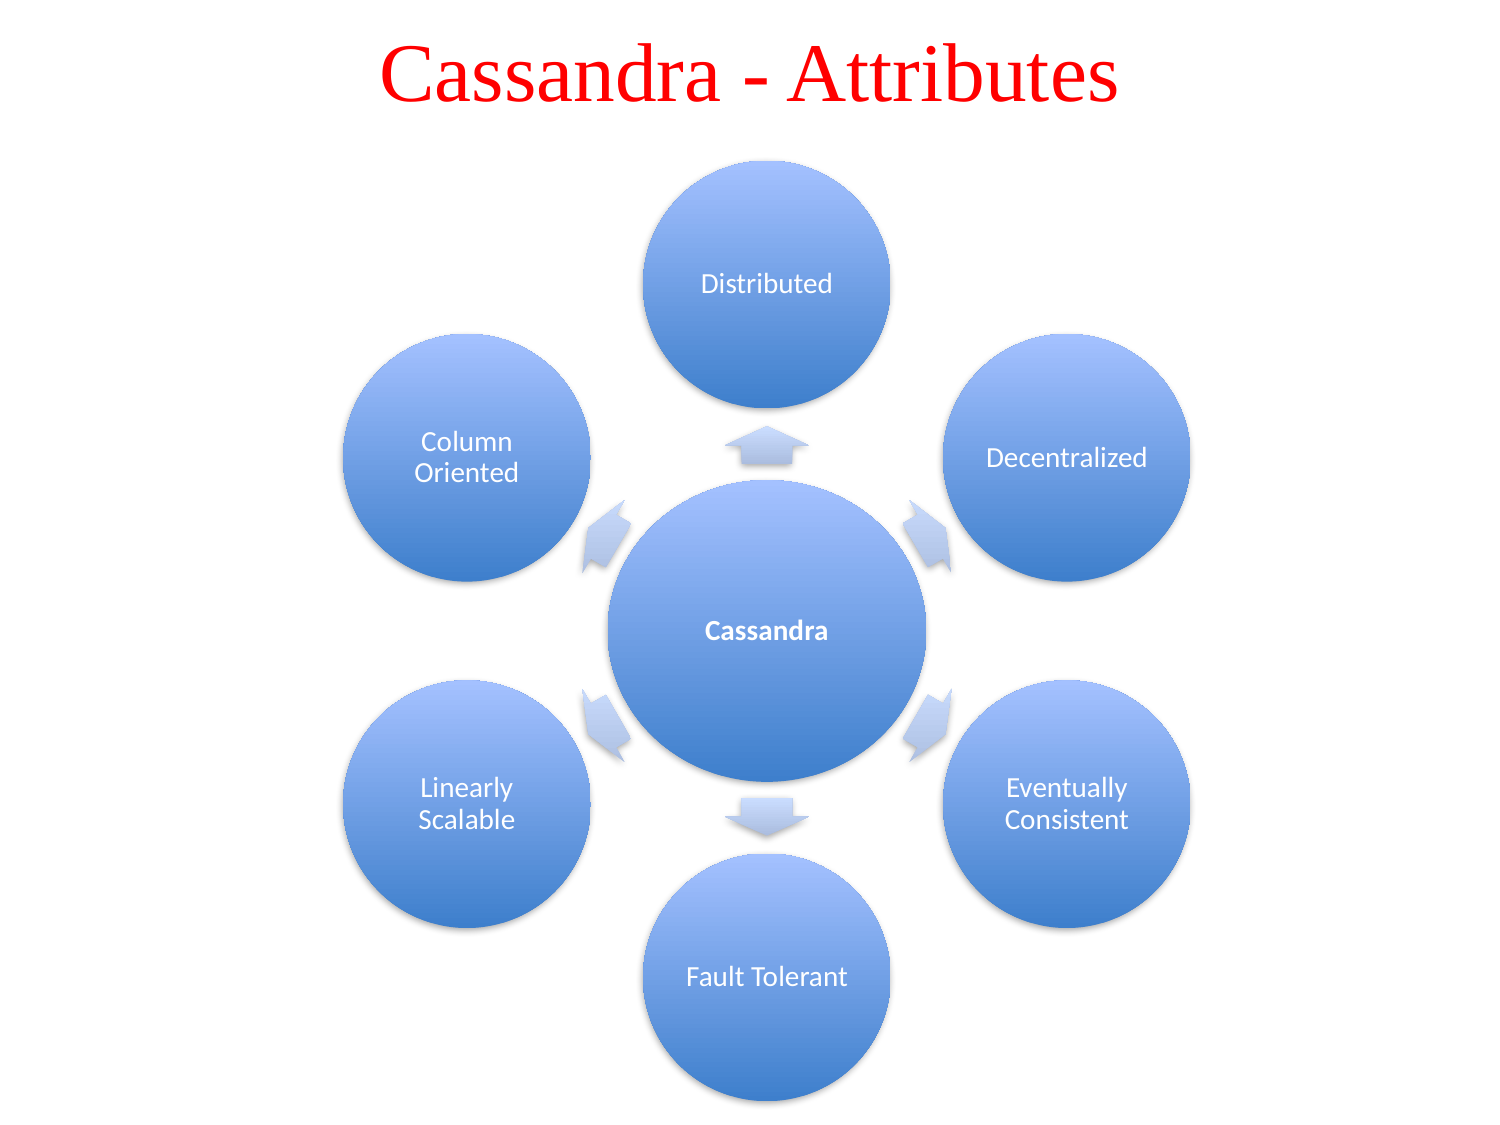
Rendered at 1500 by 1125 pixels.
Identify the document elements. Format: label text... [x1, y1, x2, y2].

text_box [74, 160, 1460, 1102]
title Cassandra - Attributes [75, 1, 1425, 134]
